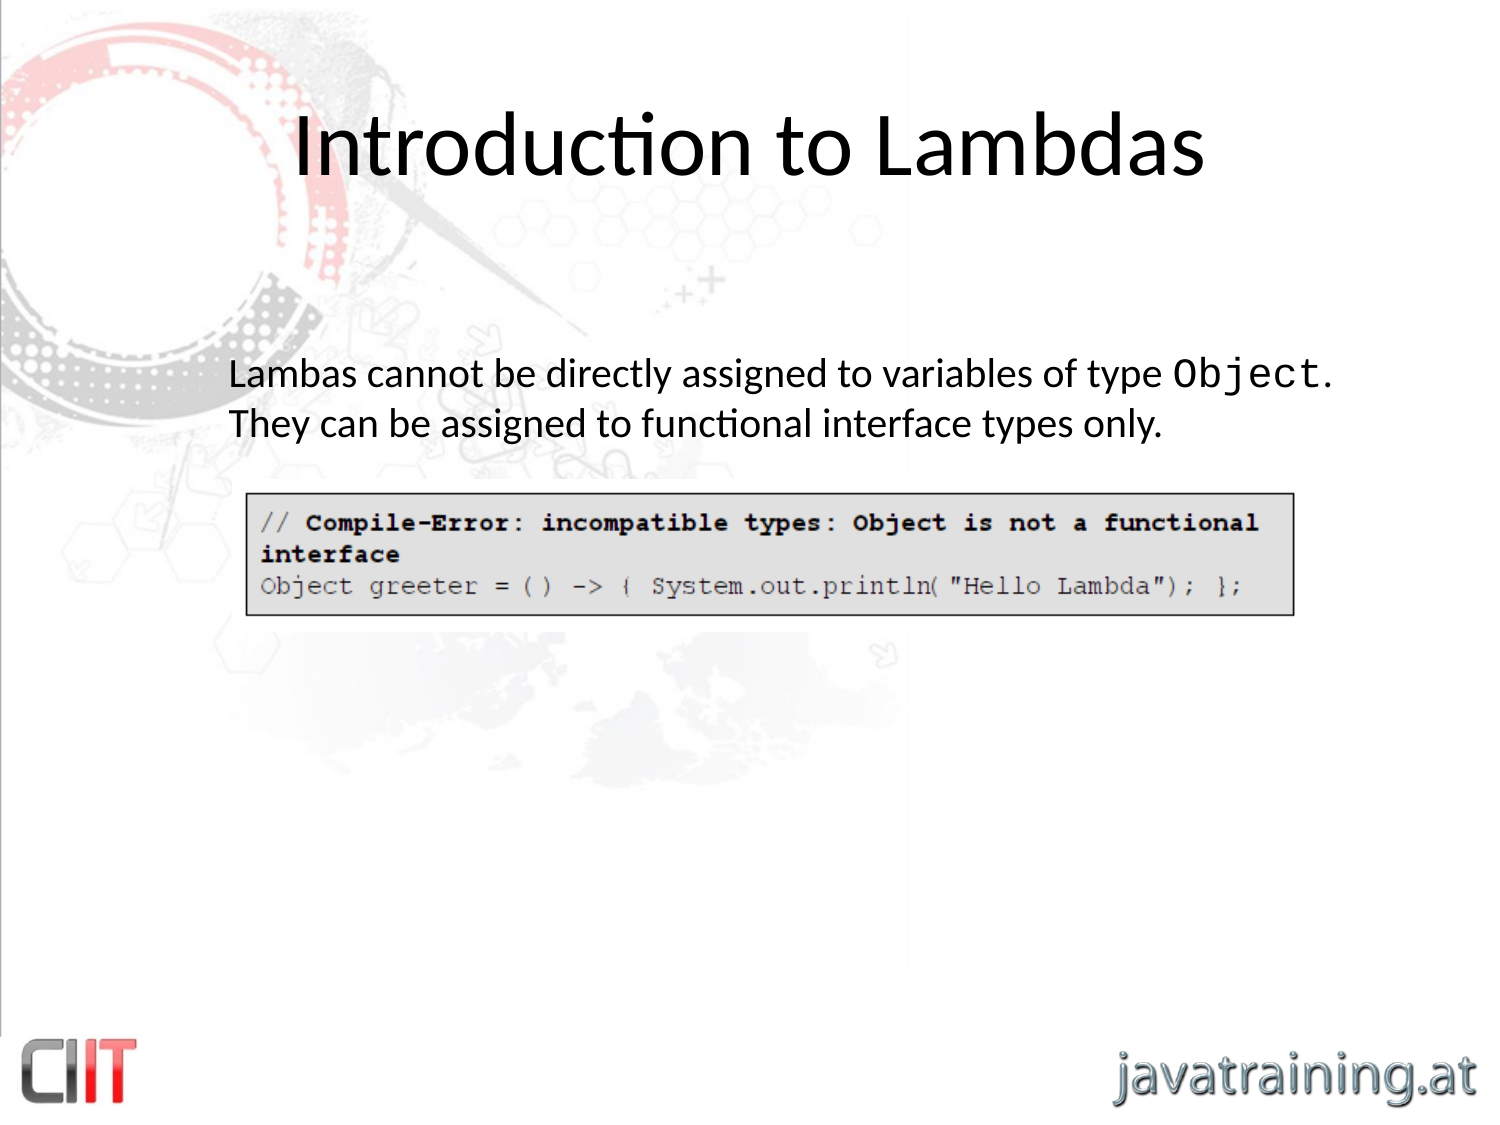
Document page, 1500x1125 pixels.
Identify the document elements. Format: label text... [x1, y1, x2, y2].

text_box Lambas cannot be directly assigned to variables of type Object. They can be assigned to functional interface types only. [213, 338, 1349, 453]
picture [0, 0, 1500, 1125]
title Introduction to Lambdas [75, 45, 1425, 233]
